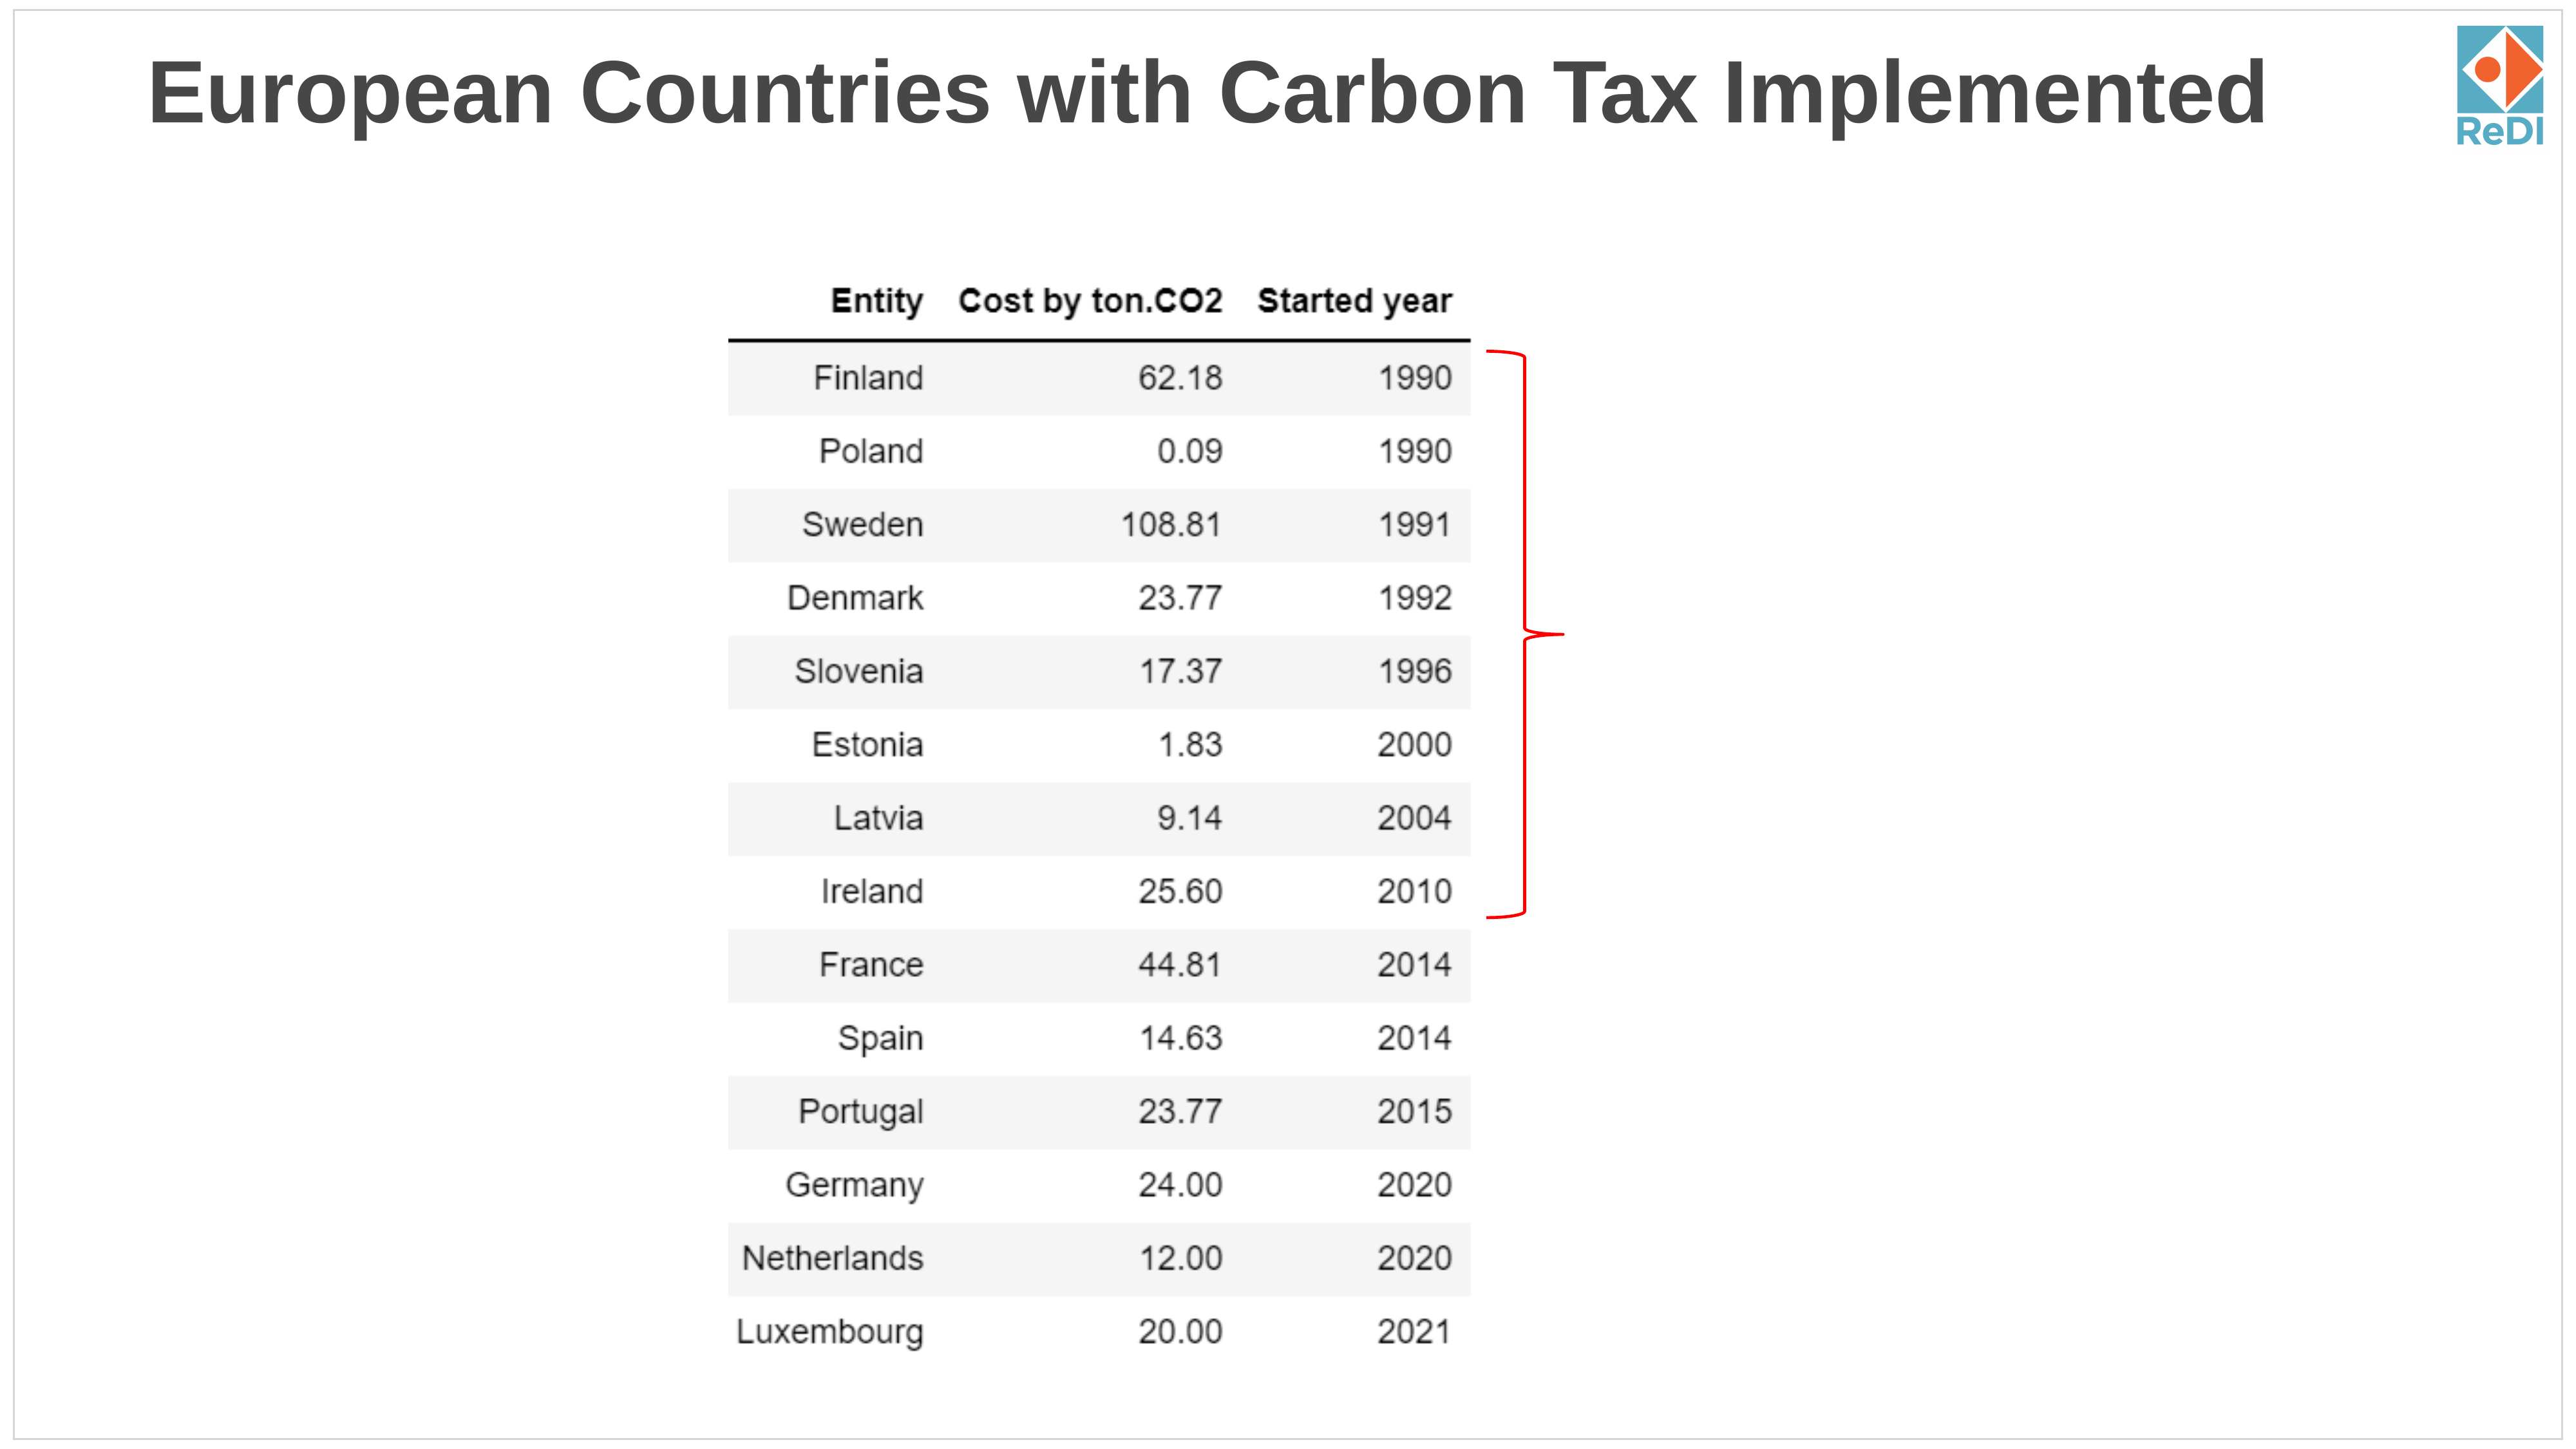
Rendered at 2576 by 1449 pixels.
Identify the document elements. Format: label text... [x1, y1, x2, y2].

picture [728, 264, 1487, 1361]
text_box European Countries with Carbon Tax Implemented [141, 0, 2463, 146]
picture [2452, 20, 2549, 153]
text_box [1490, 350, 1564, 918]
